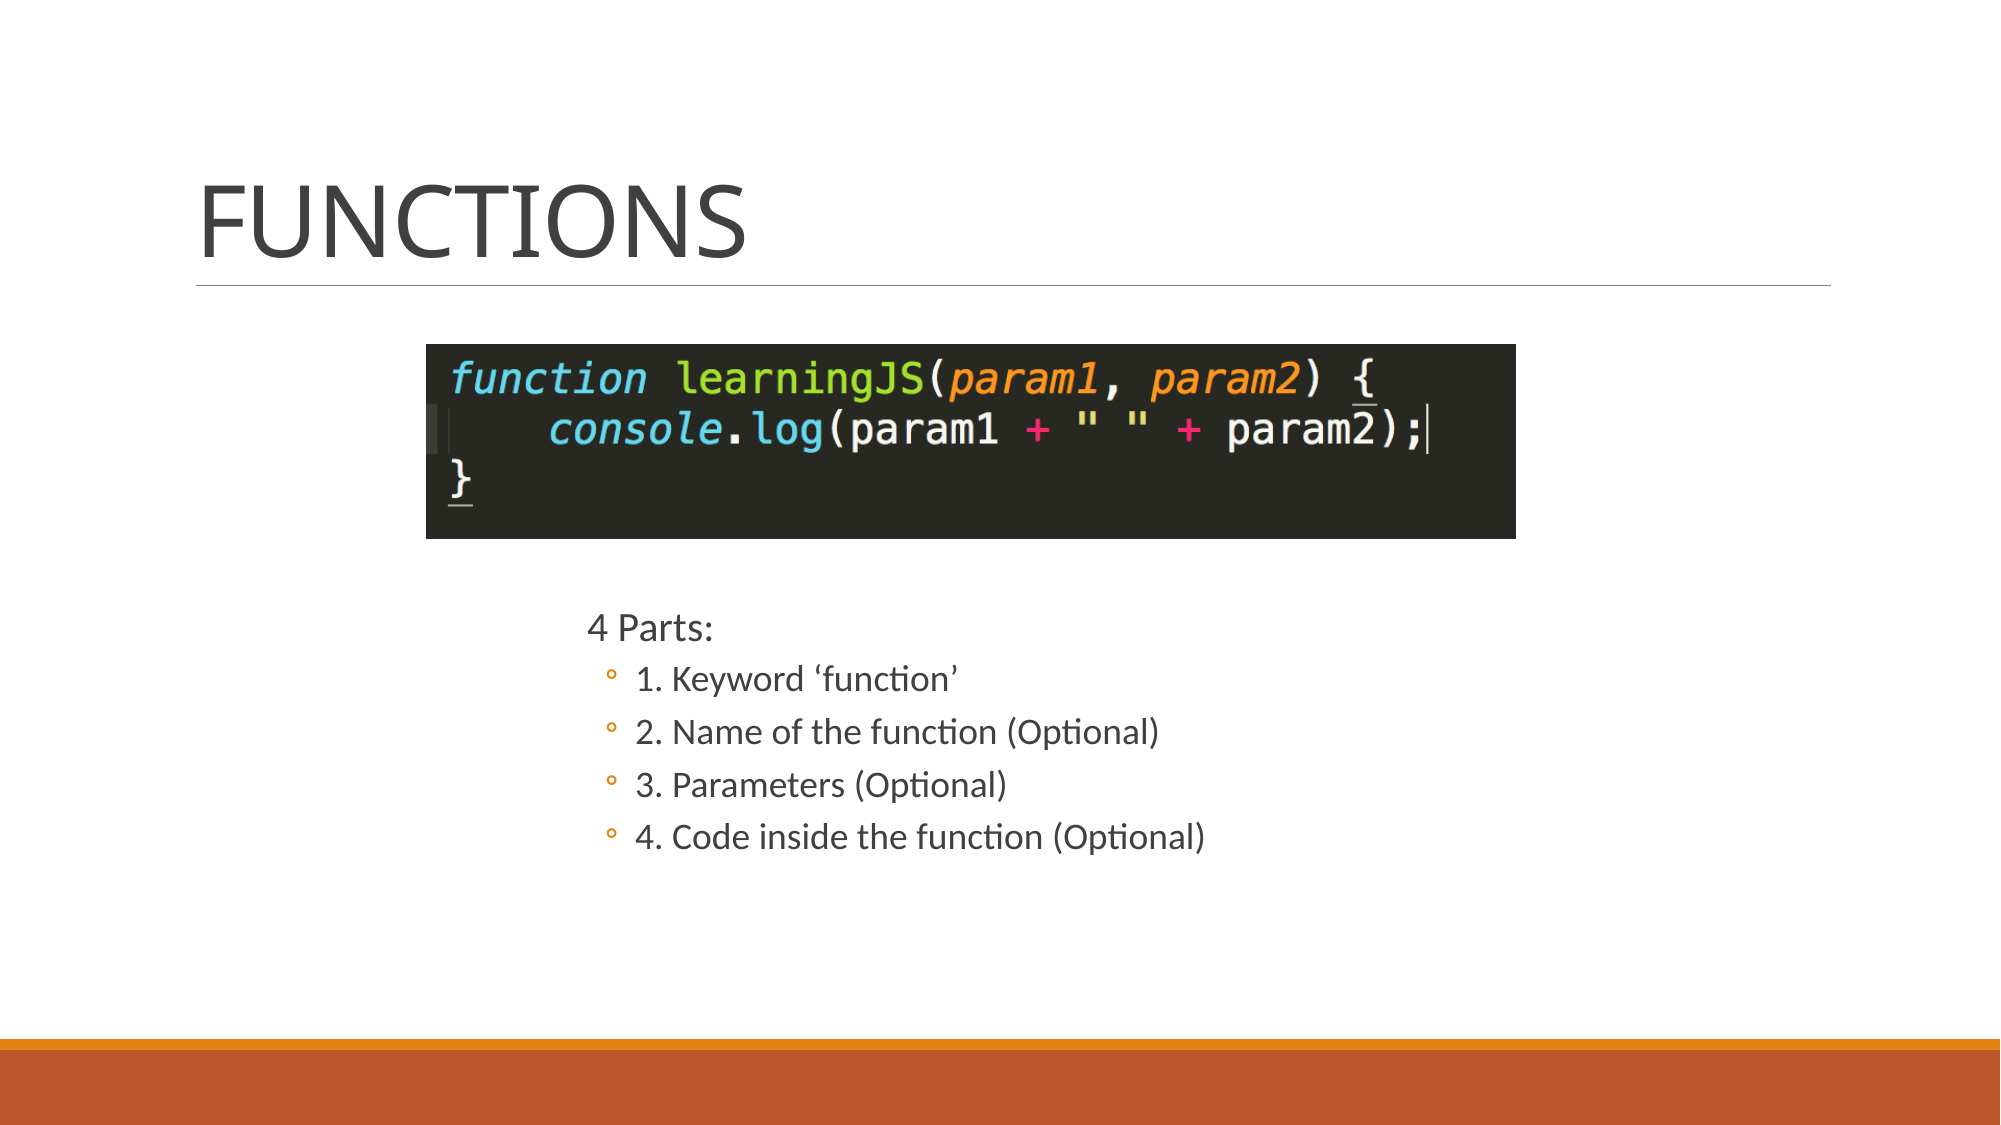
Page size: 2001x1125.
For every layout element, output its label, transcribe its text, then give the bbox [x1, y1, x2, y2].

list 4 Parts: 1. Keyword ‘function’ 2. Name of the function (Optional) 3. Parameters (Optional) 4. Code inside the function (Optional) [572, 597, 1310, 988]
picture [426, 344, 1516, 539]
title FUNCTIONS [180, 47, 1830, 285]
